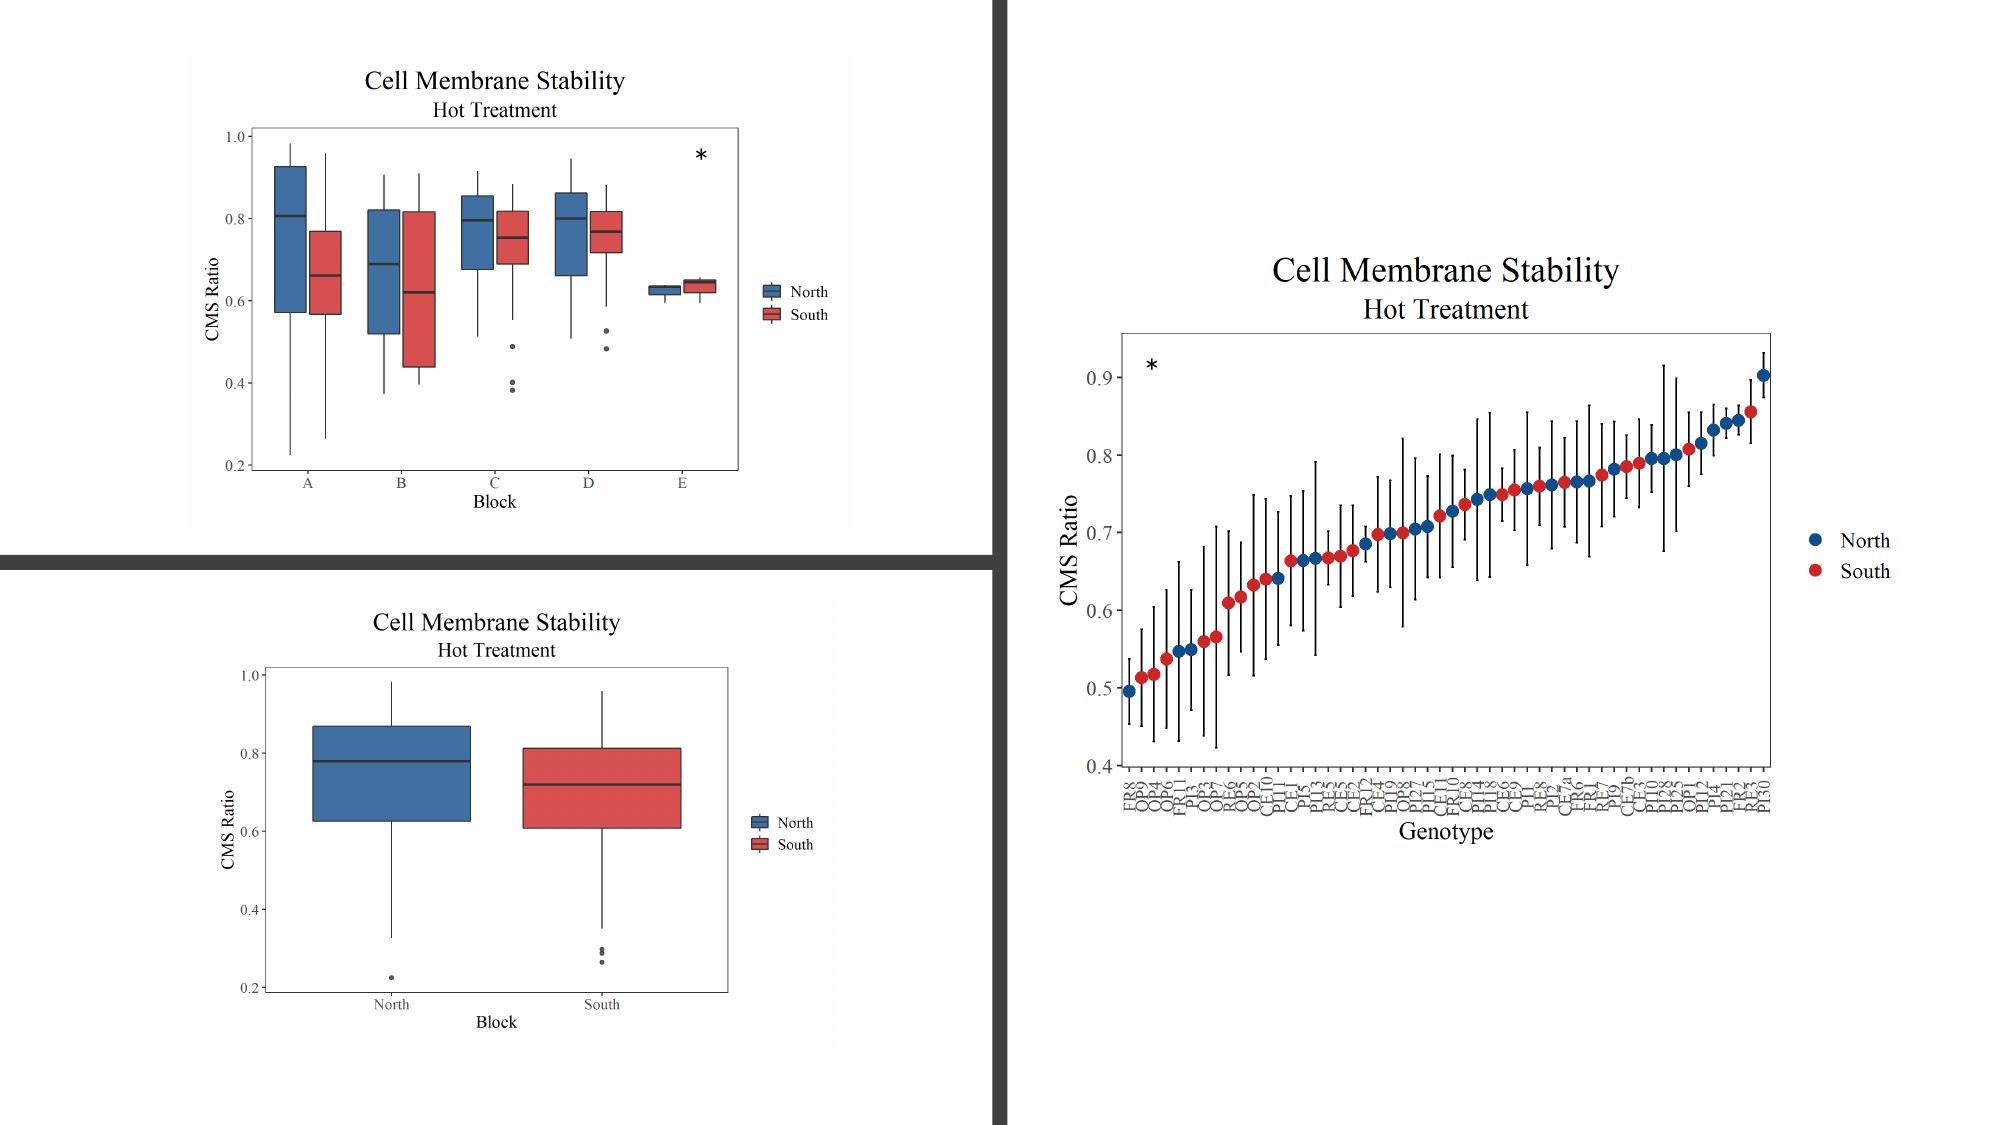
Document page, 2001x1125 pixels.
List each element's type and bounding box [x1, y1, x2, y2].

picture [202, 595, 838, 1049]
picture [186, 52, 854, 530]
text_box [991, 0, 1008, 1125]
picture [1034, 232, 1925, 869]
text_box [0, 554, 1006, 571]
